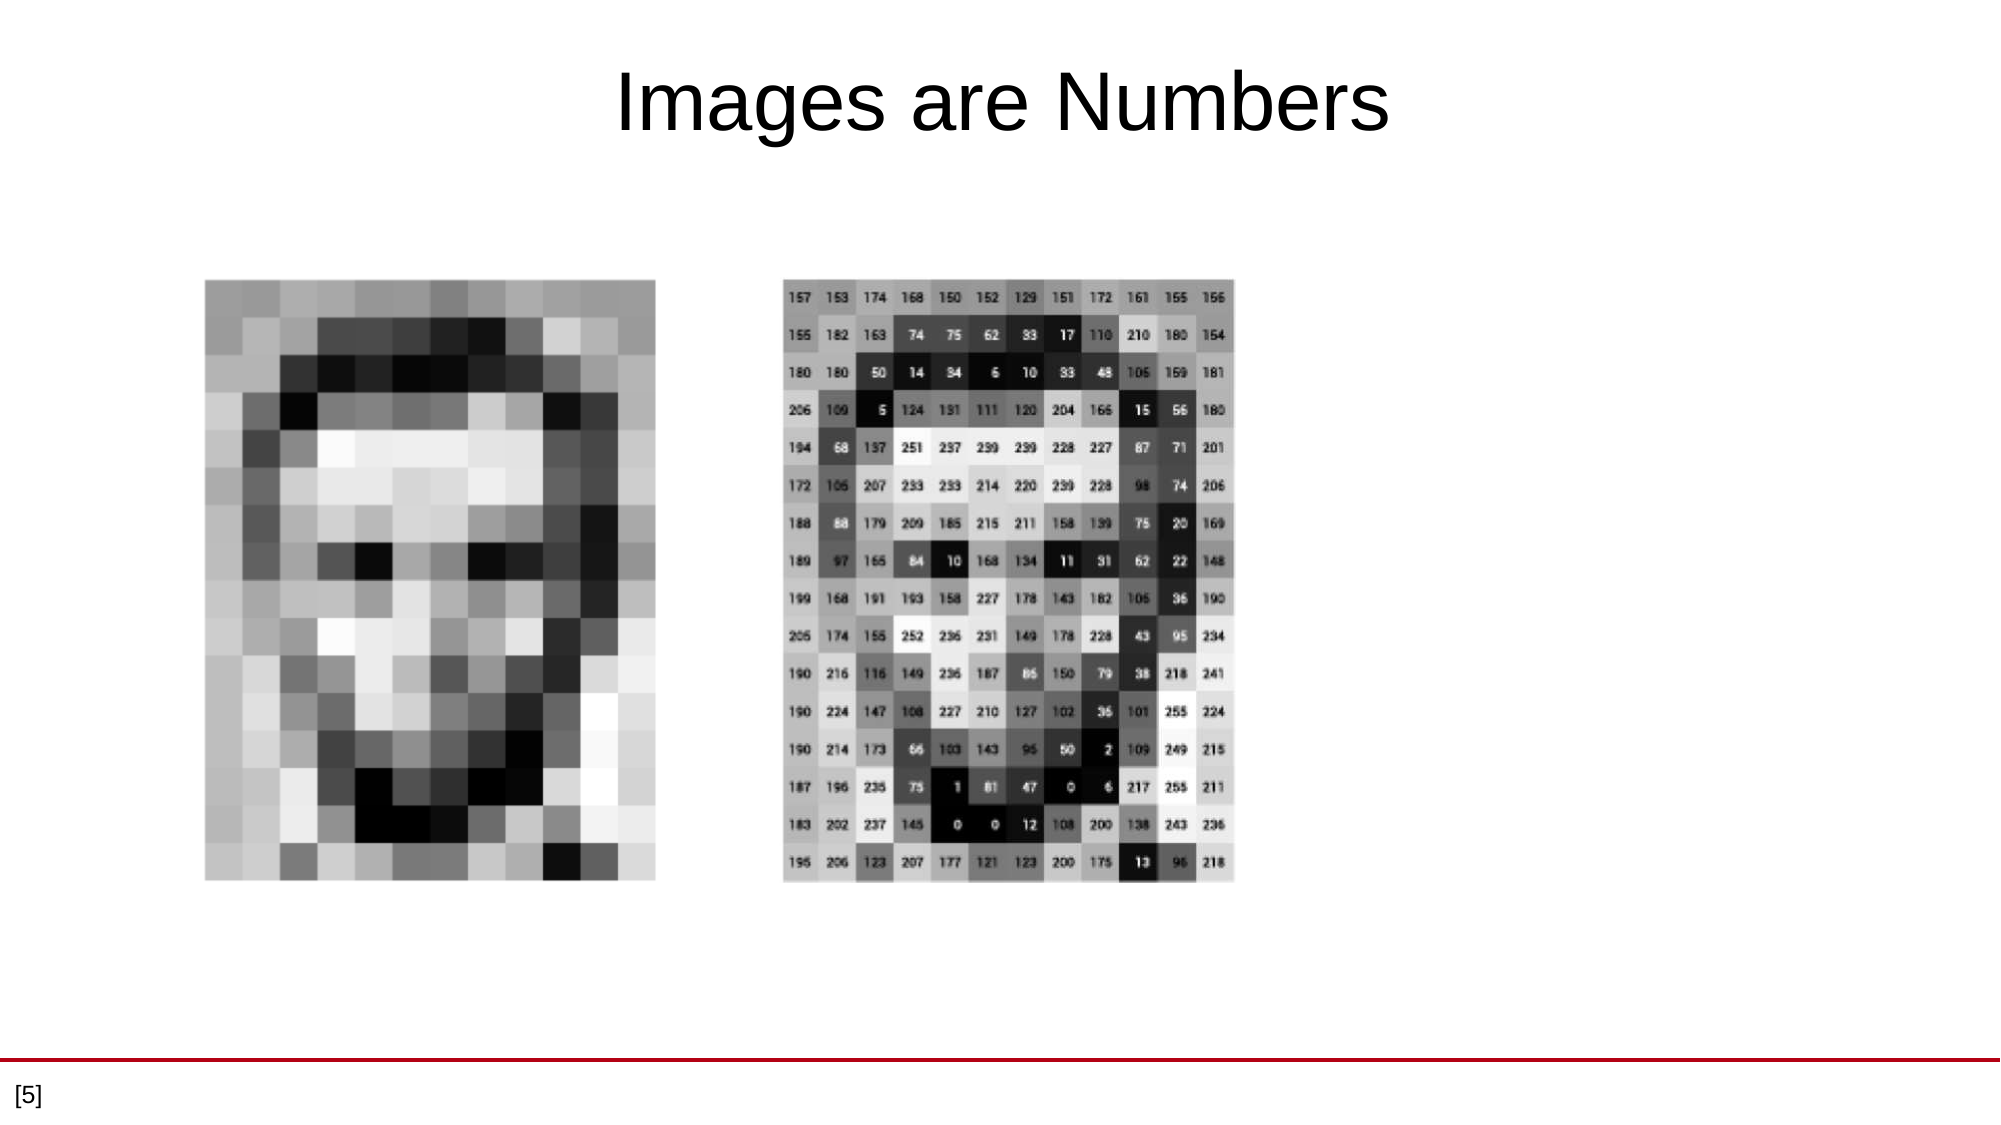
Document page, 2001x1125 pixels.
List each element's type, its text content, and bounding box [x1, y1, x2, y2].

text_box [203, 278, 657, 882]
slide_number [5] [12, 1079, 143, 1109]
text_box [779, 277, 1236, 883]
text_box Images are Numbers [612, 44, 1425, 147]
